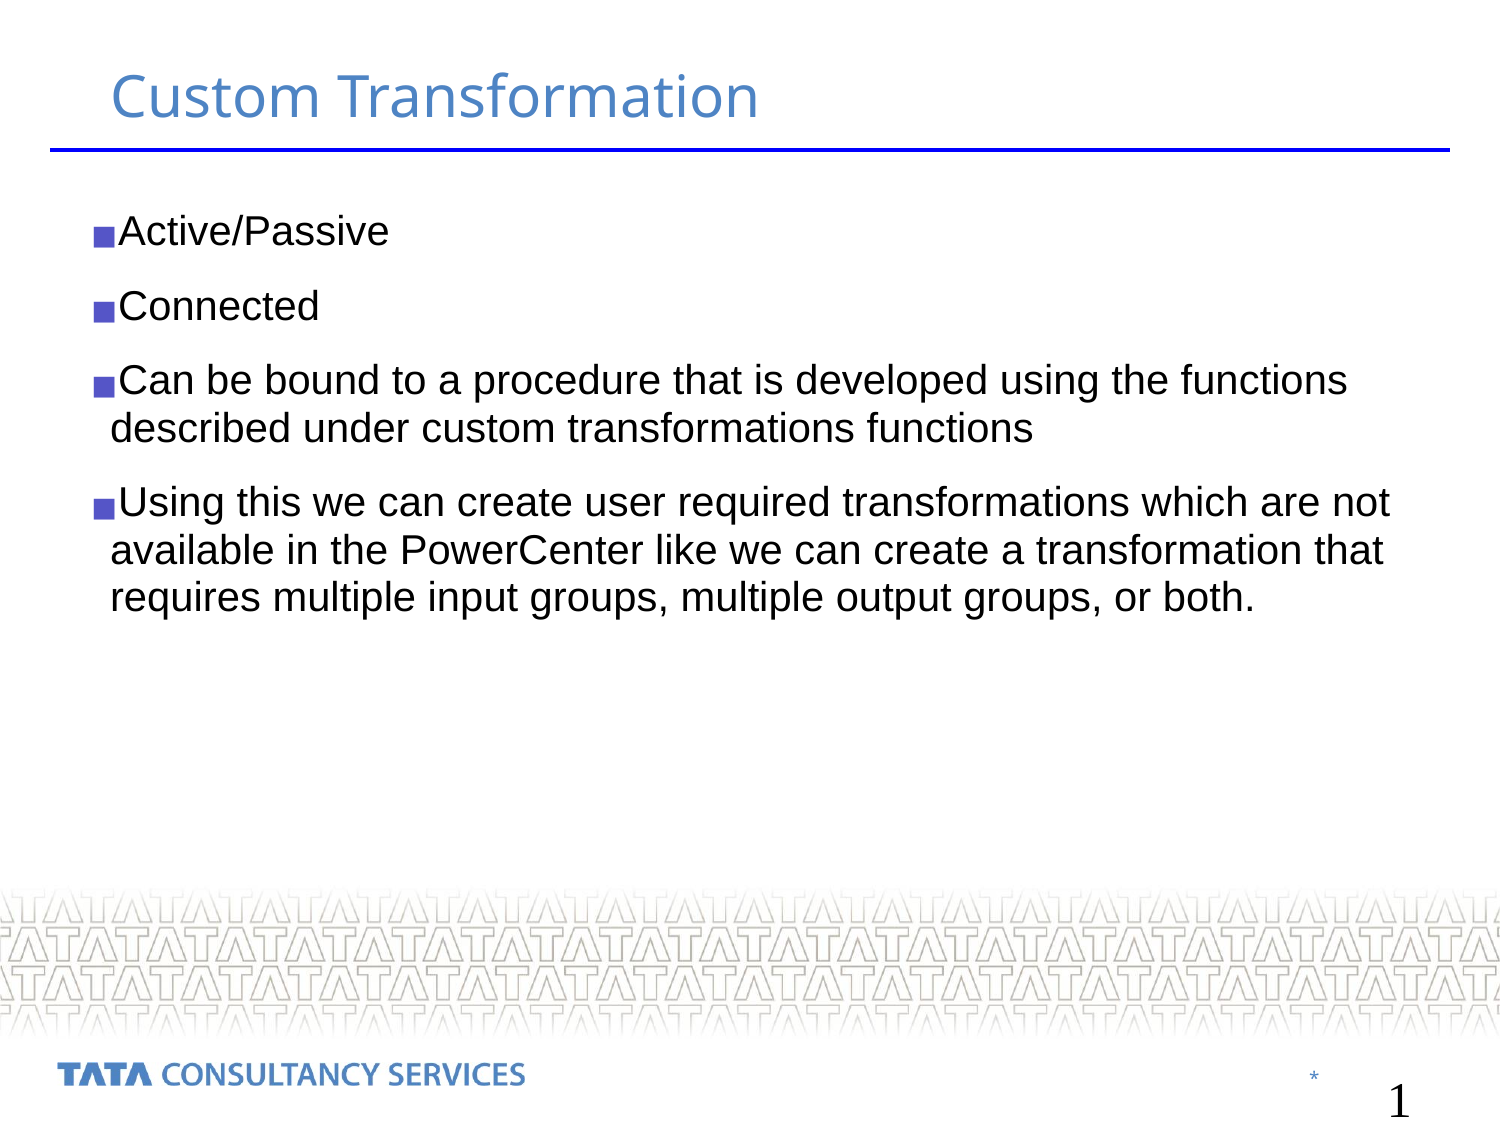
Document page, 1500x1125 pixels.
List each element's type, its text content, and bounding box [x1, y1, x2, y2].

list Active/Passive Connected Can be bound to a procedure that is developed using the functions described under custom transformations functions Using this we can create user required transformations which are not available in the PowerCenter like we can create a transformation that requires multiple input groups, multiple output groups, or both. [75, 200, 1436, 663]
slide_number ‹#› [1371, 1059, 1435, 1104]
picture [57, 1062, 525, 1086]
picture [0, 885, 1500, 1039]
title Custom Transformation [95, 22, 1456, 166]
